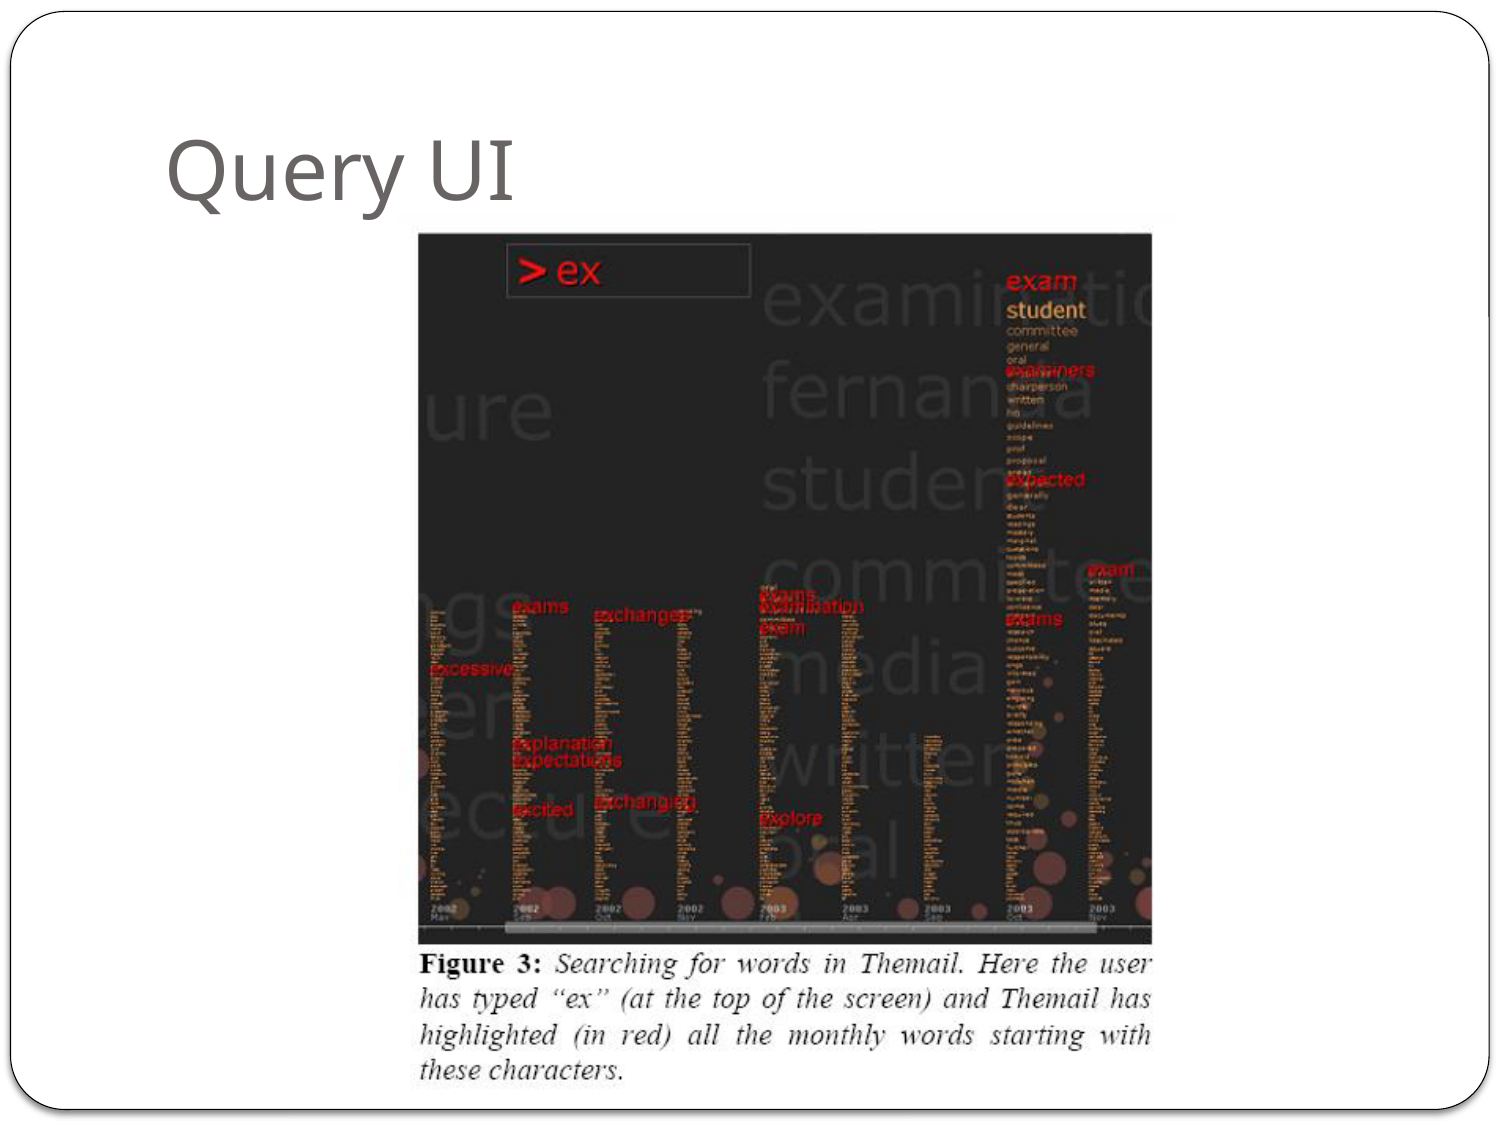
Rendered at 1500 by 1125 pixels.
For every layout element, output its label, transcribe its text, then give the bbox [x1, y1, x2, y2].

picture [398, 212, 1177, 1101]
title Query UI [150, 45, 1425, 233]
